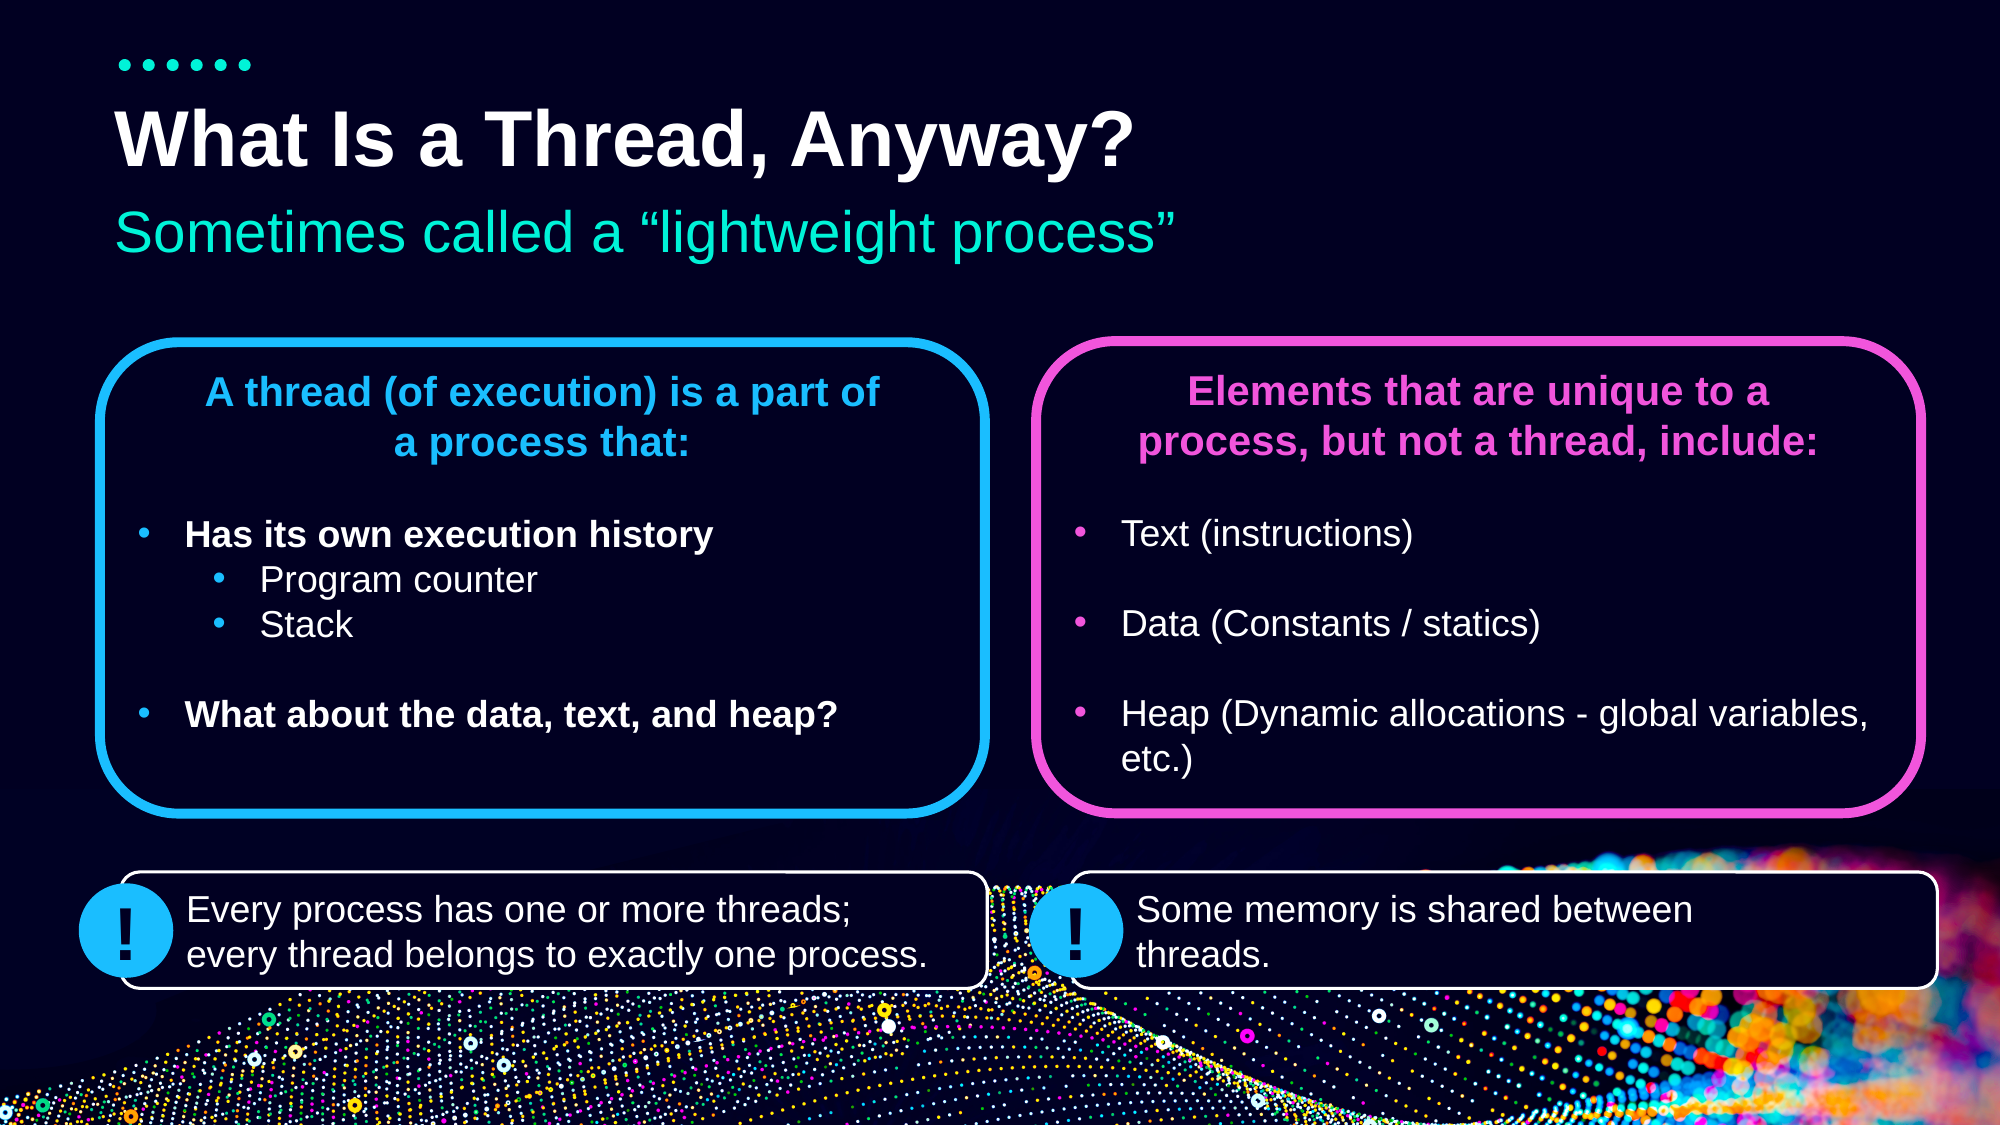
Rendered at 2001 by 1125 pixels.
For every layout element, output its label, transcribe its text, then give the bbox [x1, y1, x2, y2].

text_box Every process has one or more threads; every thread belongs to exactly one process. [122, 871, 988, 989]
text_box ! [1027, 882, 1125, 979]
text_box Sometimes called a “lightweight process” [100, 194, 1865, 311]
picture [0, 789, 2000, 1125]
title What Is a Thread, Anyway? [99, 91, 1865, 193]
text_box ! [77, 882, 175, 979]
text_box A thread (of execution) is a part of a process that: Has its own execution history Program counter Stack What about the data, text, and heap? [98, 341, 986, 815]
text_box Elements that are unique to a process, but not a thread, include: Text (instructions) Data (Constants / statics) Heap (Dynamic allocations - global variables, etc.) [1035, 340, 1923, 815]
text_box Some memory is shared between threads. [1072, 871, 1938, 989]
